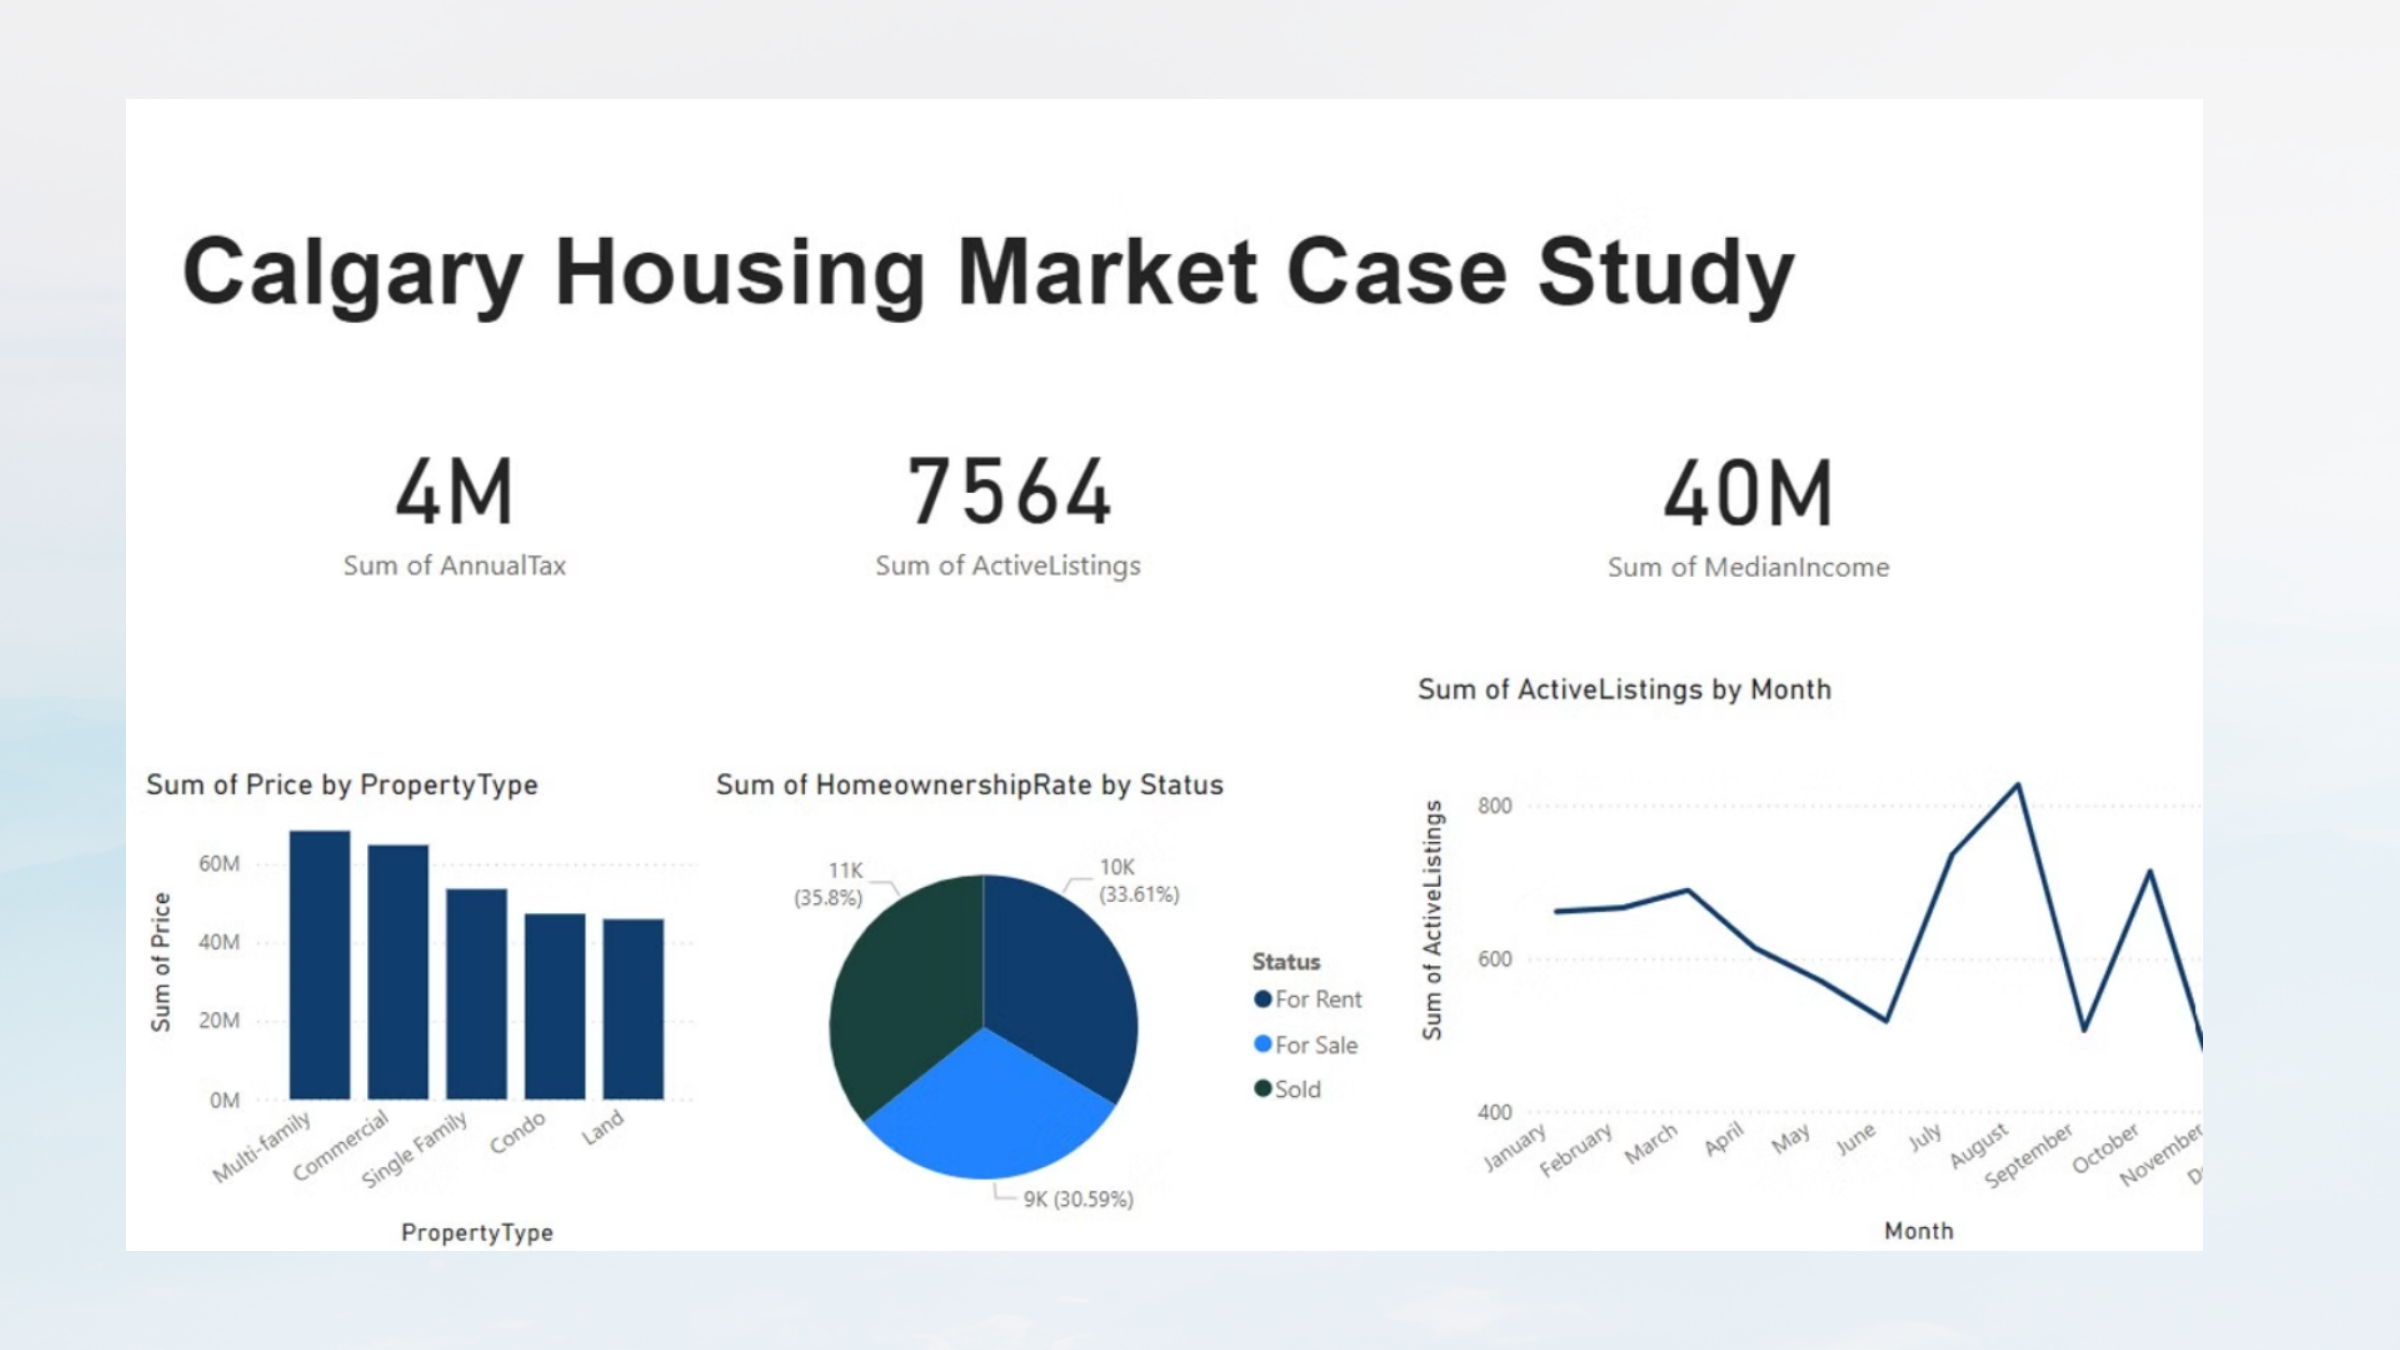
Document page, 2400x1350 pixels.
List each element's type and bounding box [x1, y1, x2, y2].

picture [126, 99, 2203, 1251]
